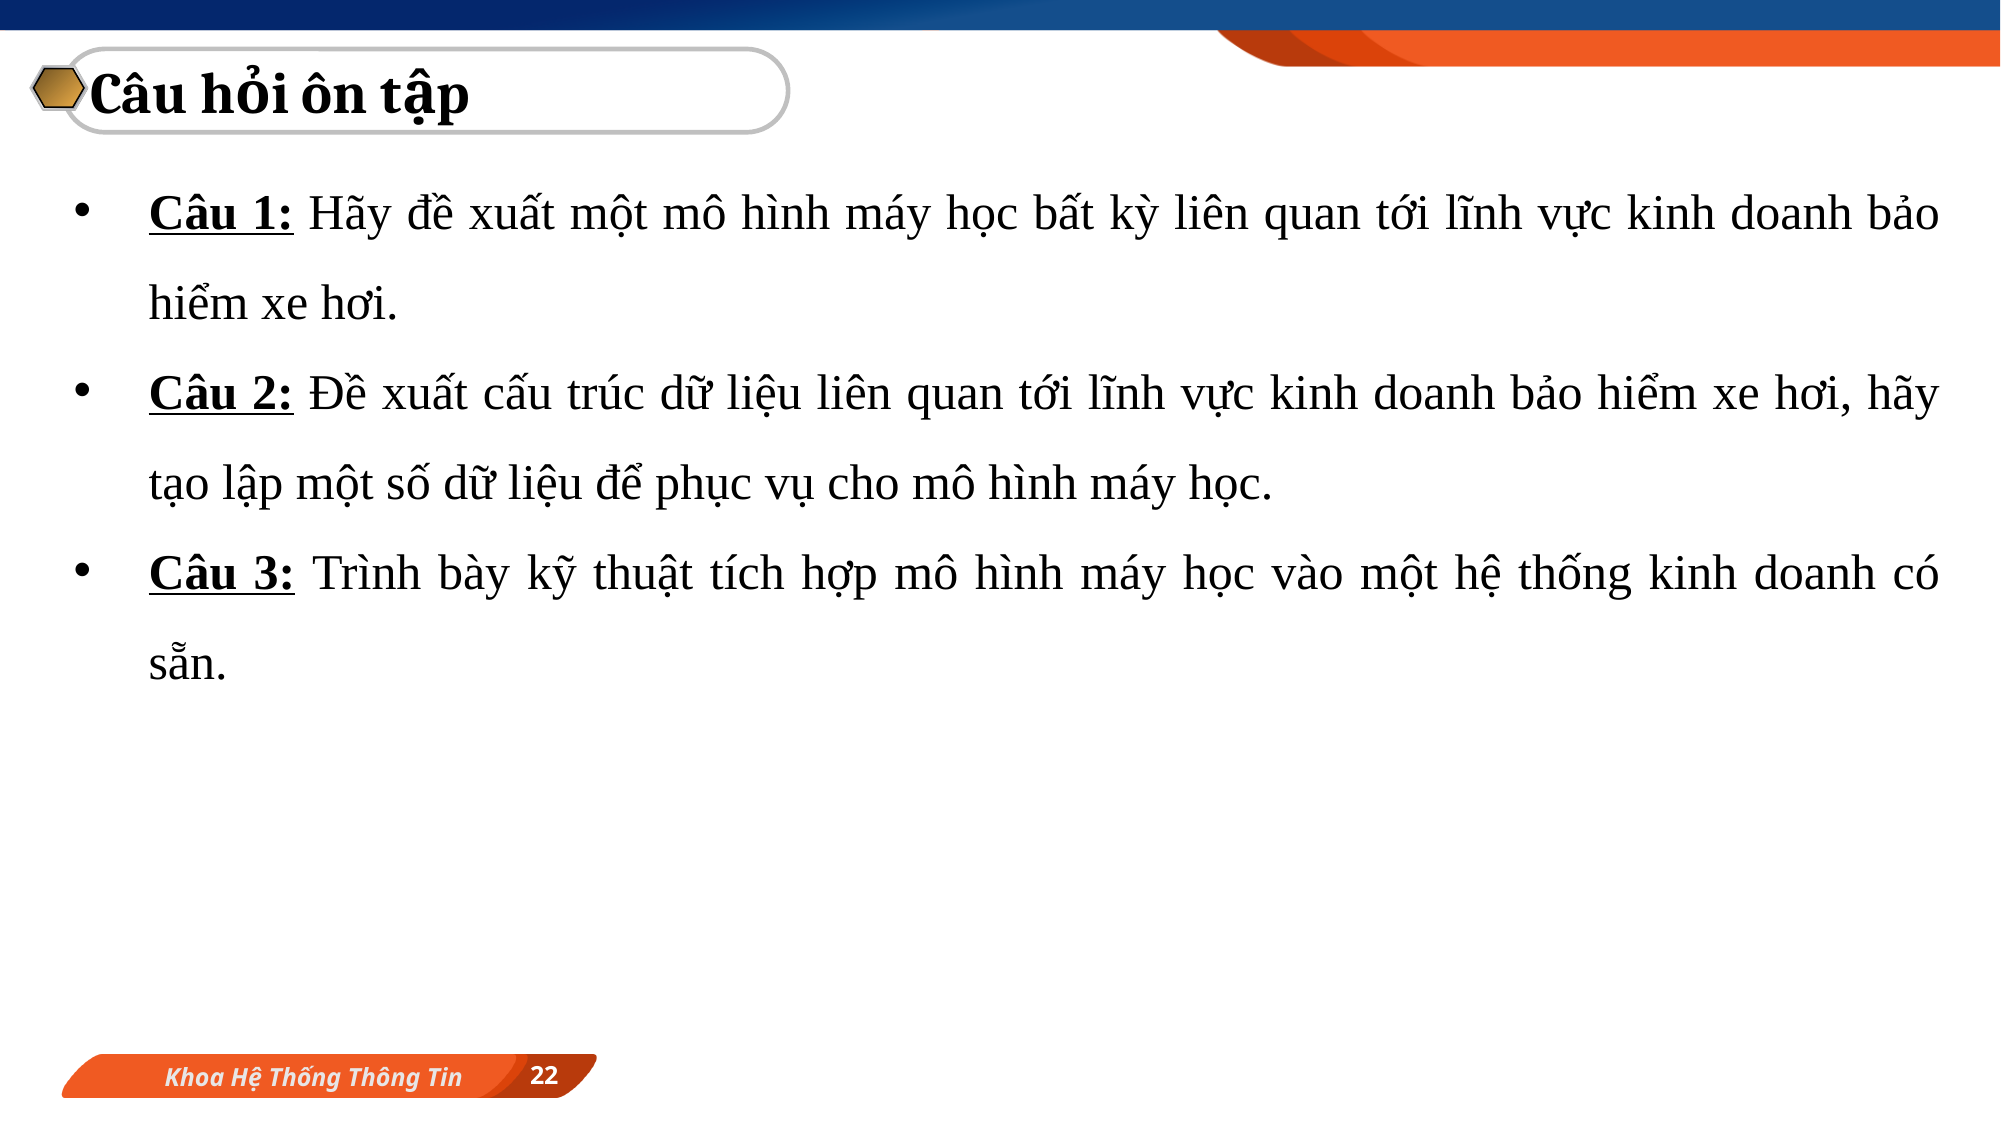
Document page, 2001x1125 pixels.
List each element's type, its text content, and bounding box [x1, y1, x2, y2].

picture [0, 0, 2001, 71]
footer Khoa Hệ Thống Thông Tin [119, 1054, 508, 1098]
text_box Câu 1: Hãy đề xuất một mô hình máy học bất kỳ liên quan tới lĩnh vực kinh doanh bảo hiểm xe hơi. Câu 2: Đề xuất cấu trúc dữ liệu liên quan tới lĩnh vực kinh doanh bảo hiểm xe hơi, hãy tạo lập một số dữ liệu để phục vụ cho mô hình máy học. Câu 3: Trình bày kỹ thuật tích hợp mô hình máy học vào một hệ thống kinh doanh có sẵn. [58, 142, 1956, 697]
slide_number 22 [508, 1046, 574, 1106]
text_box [29, 48, 789, 133]
picture [34, 1017, 624, 1125]
